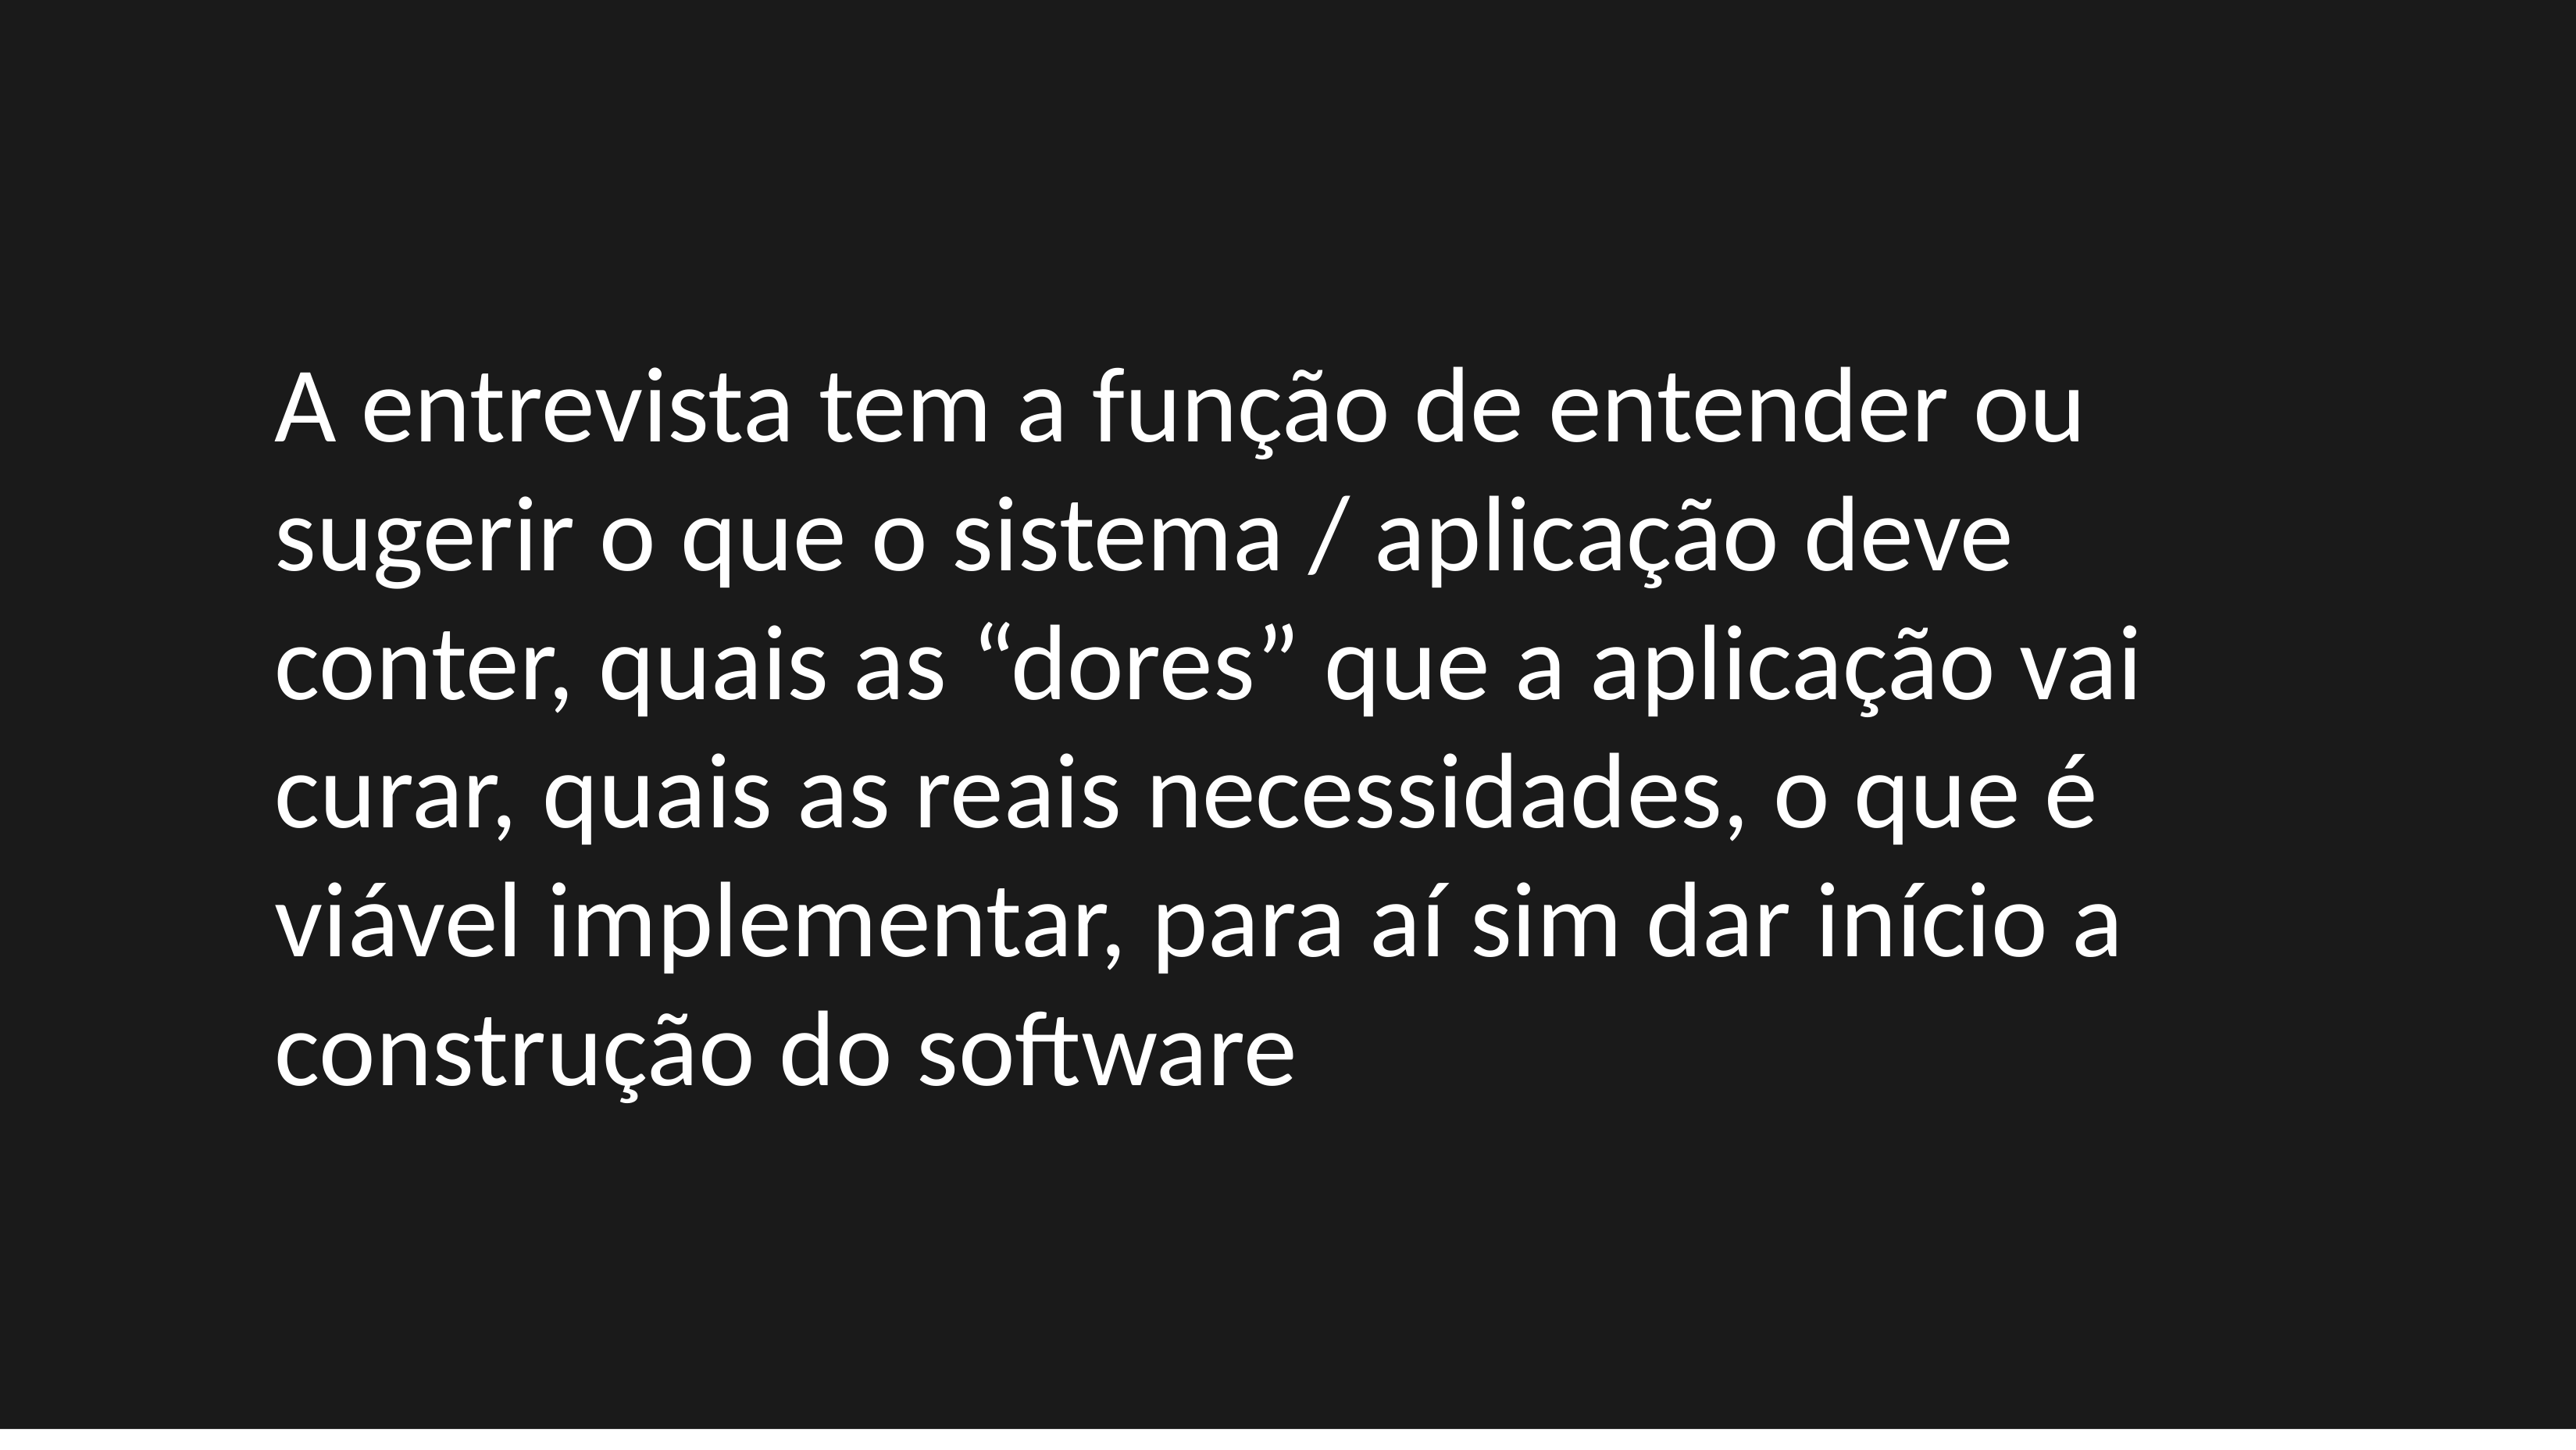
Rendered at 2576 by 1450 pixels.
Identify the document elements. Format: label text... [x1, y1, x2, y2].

title A entrevista tem a função de entender ou sugerir o que o sistema / aplicação deve conter, quais as “dores” que a aplicação vai curar, quais as reais necessidades, o que é viável implementar, para aí sim dar início a construção do software [274, 334, 2301, 1116]
